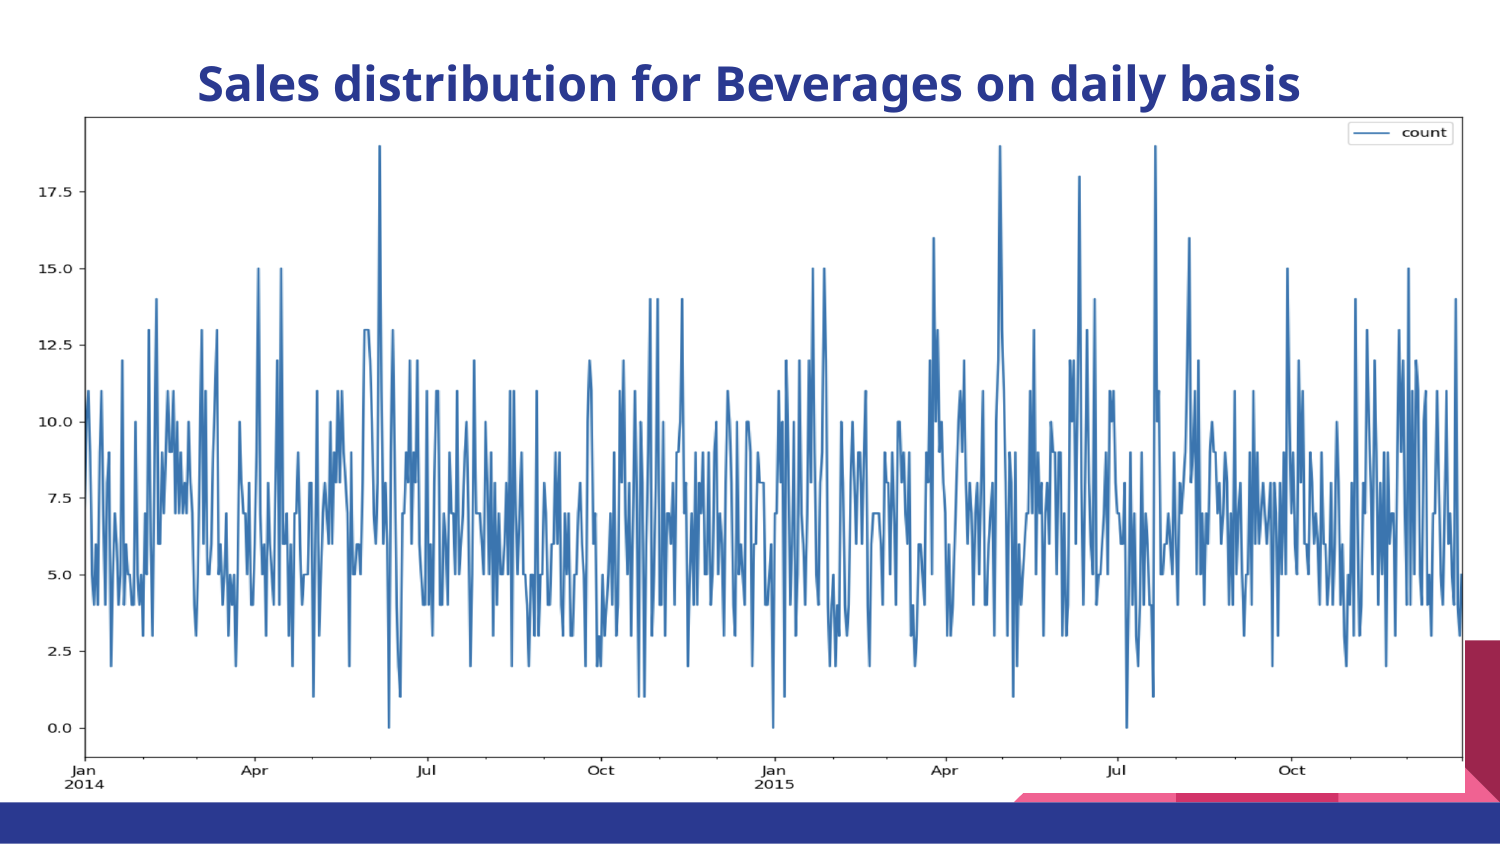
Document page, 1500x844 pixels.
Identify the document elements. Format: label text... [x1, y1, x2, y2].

title Sales distribution for Beverages on daily basis [51, 38, 1449, 113]
picture [25, 115, 1465, 793]
